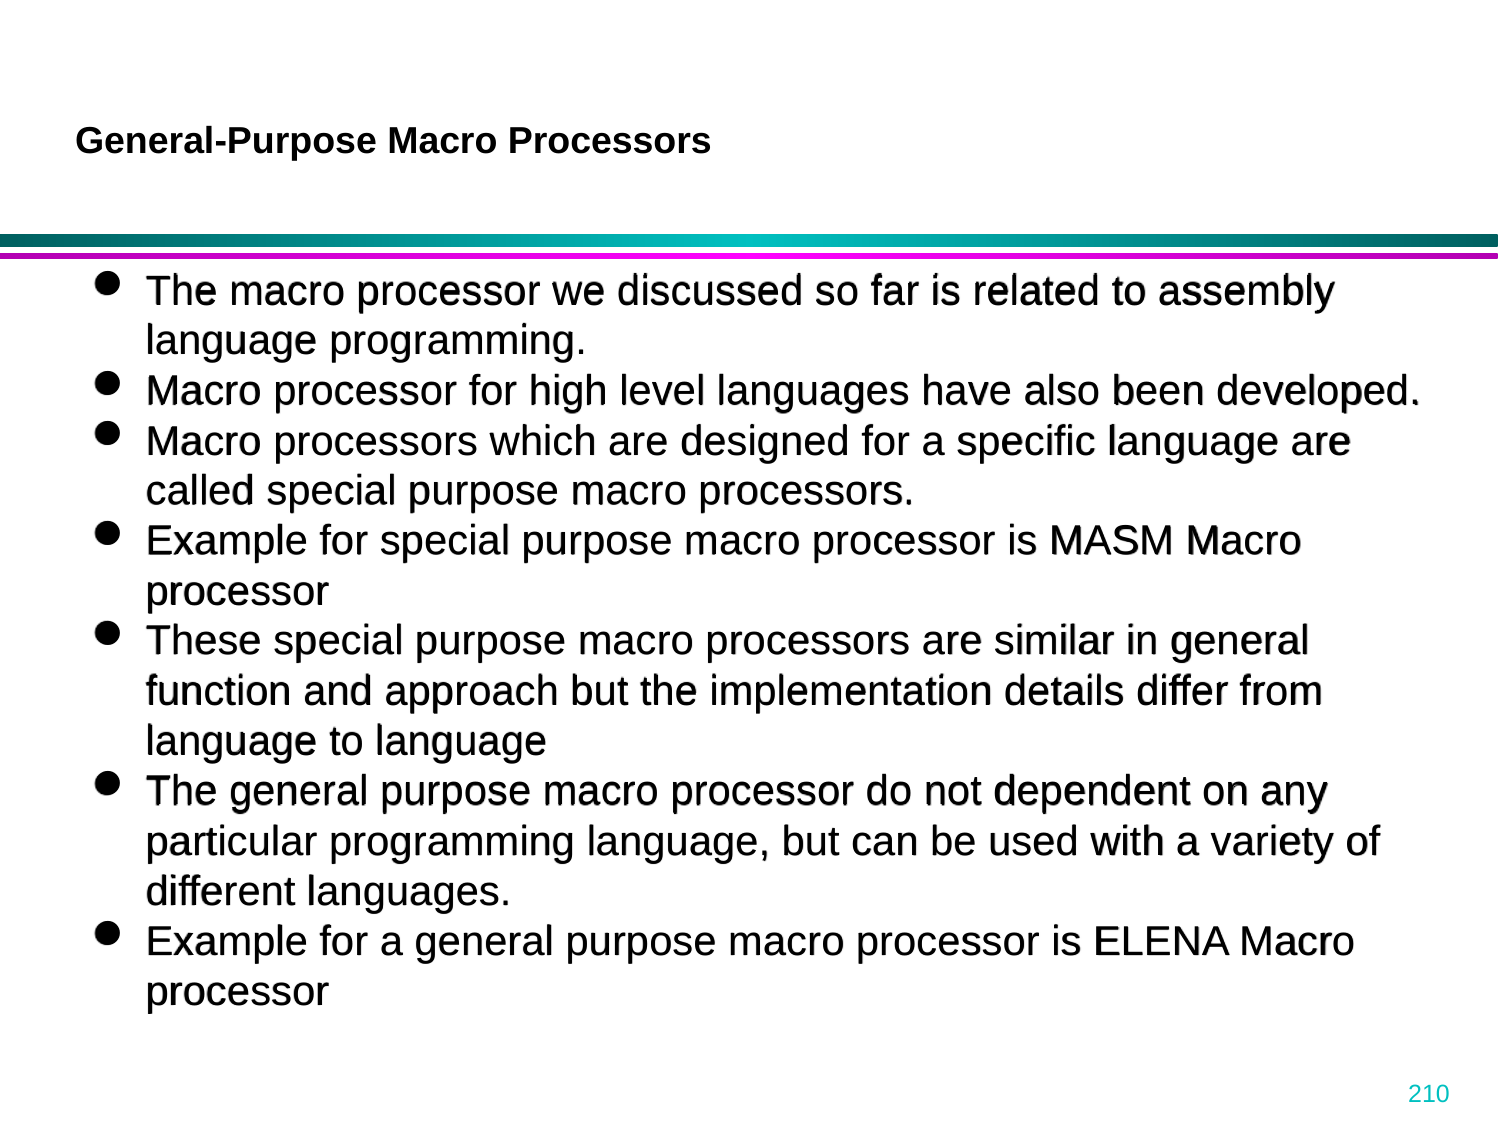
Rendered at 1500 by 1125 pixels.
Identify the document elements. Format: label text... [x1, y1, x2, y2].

text_box General-Purpose Macro Processors [74, 44, 1425, 233]
text_box The macro processor we discussed so far is related to assembly language programming. Macro processor for high level languages have also been developed. Macro processors which are designed for a specific language are called special purpose macro processors. Example for special purpose macro processor is MASM Macro processor These special purpose macro processors are similar in general function and approach but the implementation details differ from language to language The general purpose macro processor do not dependent on any particular programming language, but can be used with a variety of different languages. Example for a general purpose macro processor is ELENA Macro processor [74, 263, 1425, 916]
